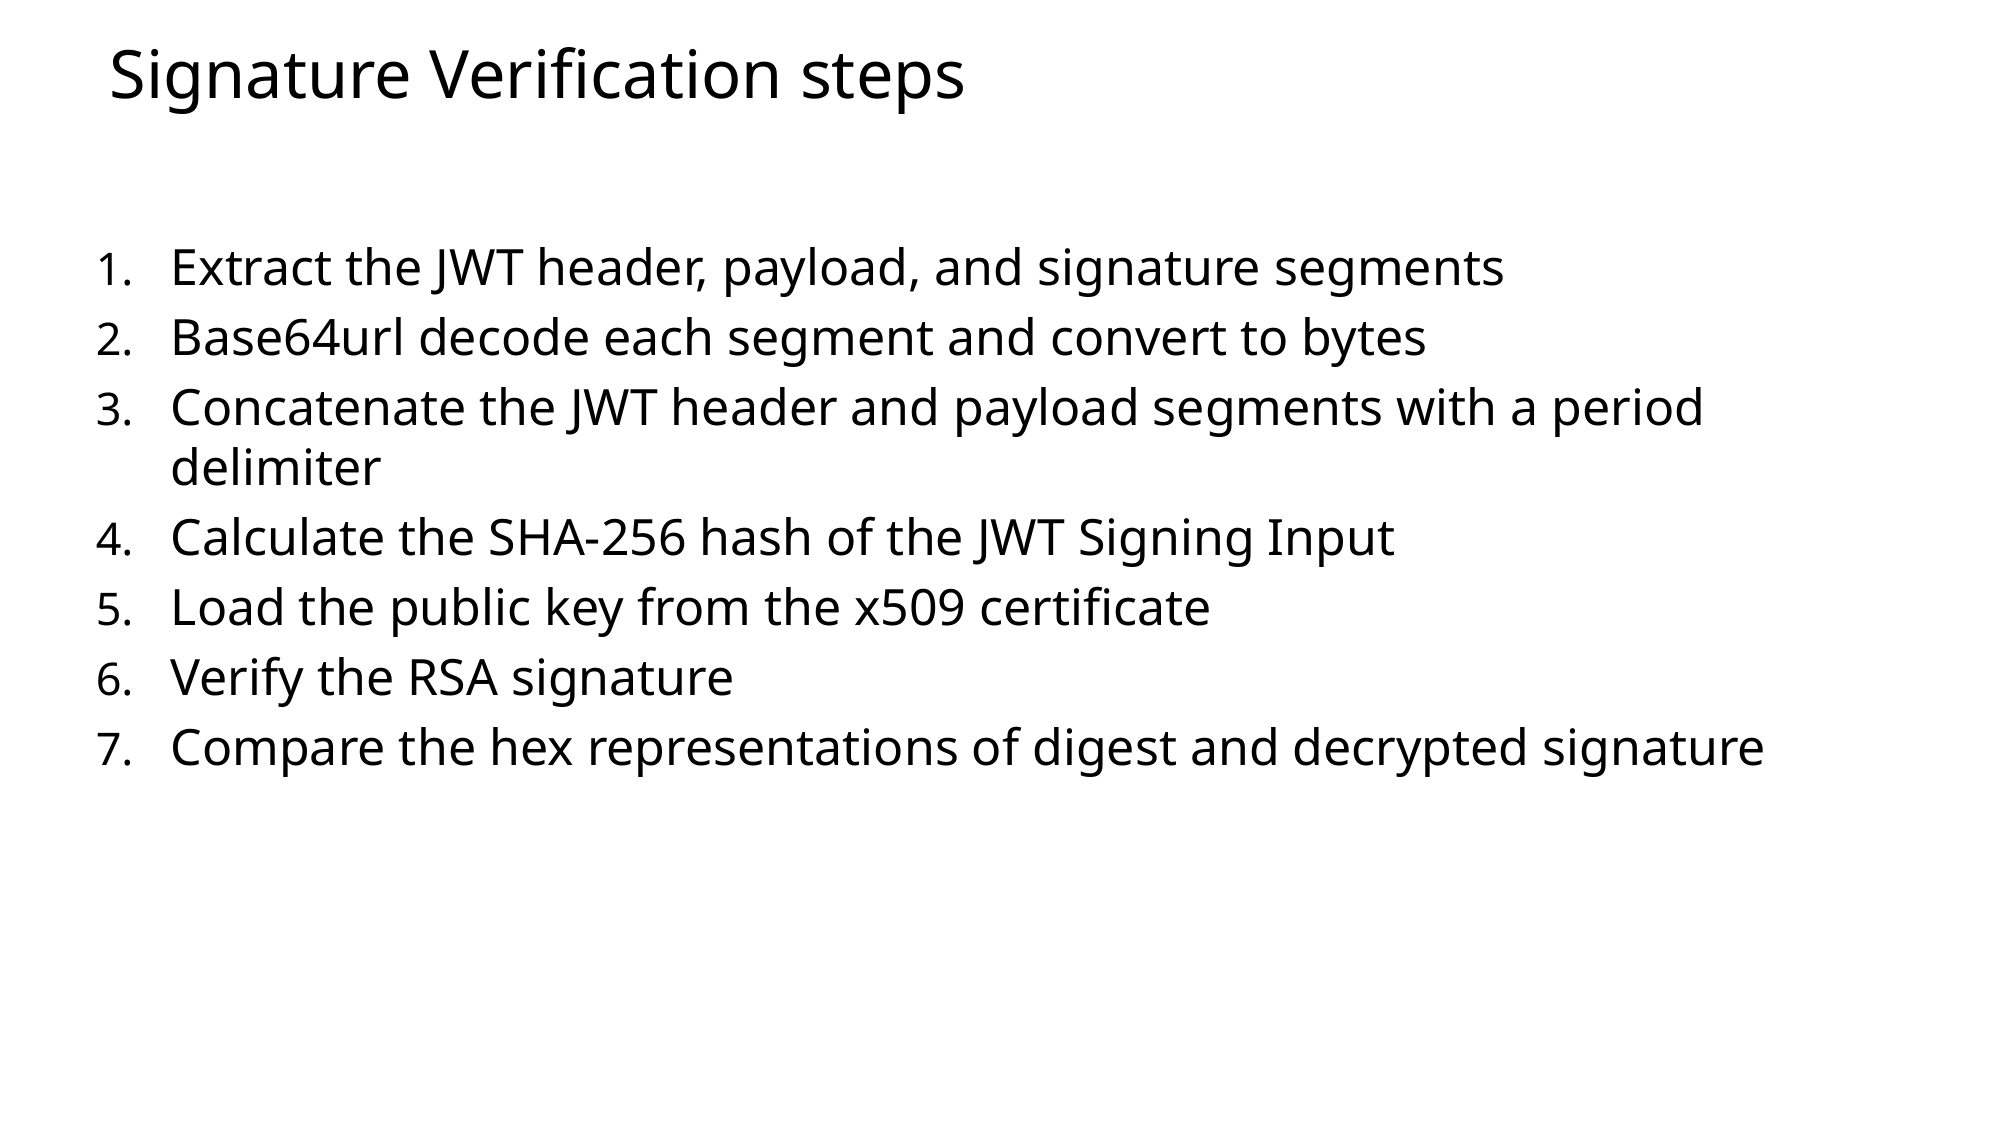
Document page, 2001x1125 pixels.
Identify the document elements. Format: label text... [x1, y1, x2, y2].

list Extract the JWT header, payload, and signature segments Base64url decode each segment and convert to bytes Concatenate the JWT header and payload segments with a period delimiter Calculate the SHA-256 hash of the JWT Signing Input Load the public key from the x509 certificate Verify the RSA signature Compare the hex representations of digest and decrypted signature [95, 235, 1904, 1068]
text_box Signature Verification steps [94, 24, 1693, 120]
